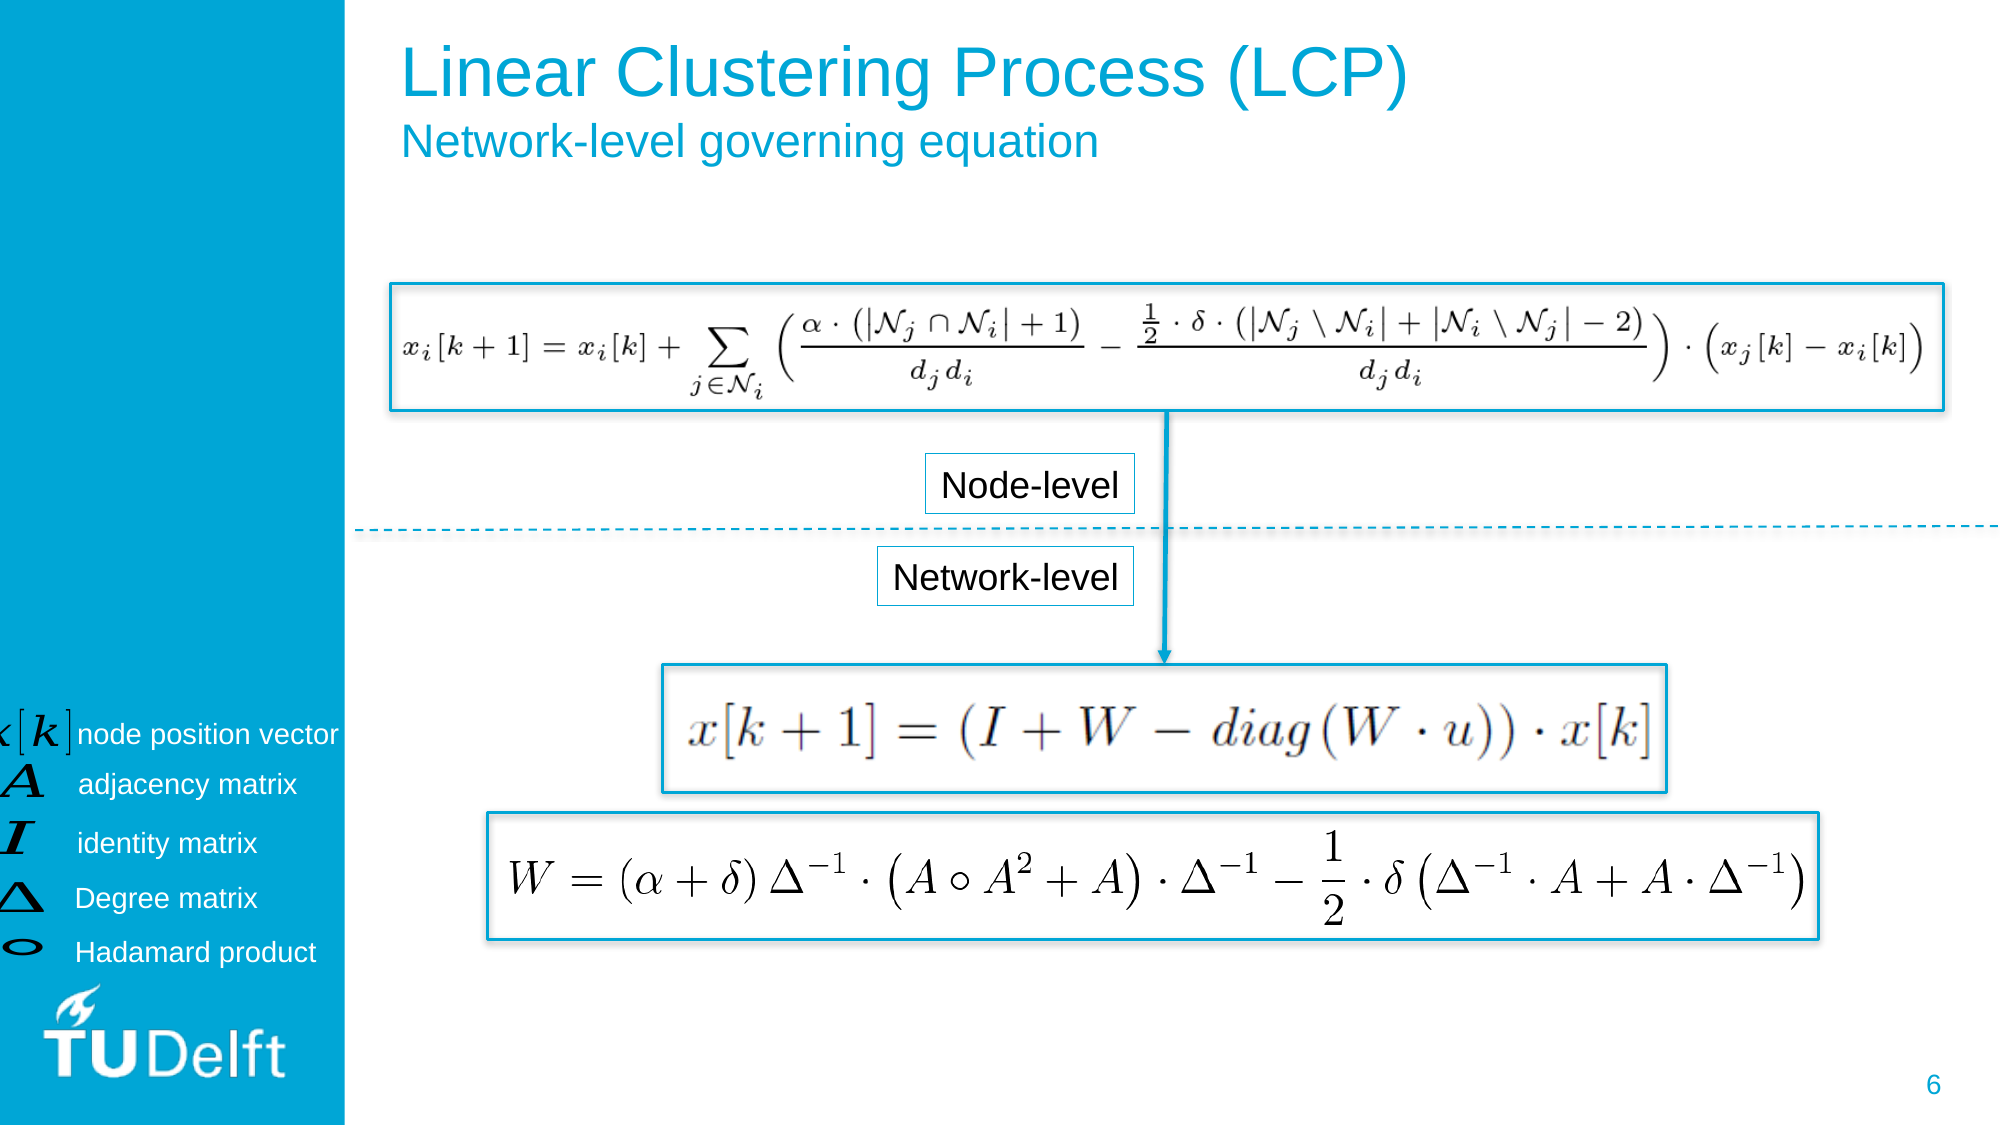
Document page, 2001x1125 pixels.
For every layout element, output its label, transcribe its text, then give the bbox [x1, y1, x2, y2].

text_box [354, 525, 1999, 531]
title Linear Clustering Process (LCP) Network-level governing equation [385, 18, 1940, 175]
text_box Node-level [925, 453, 1135, 514]
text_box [659, 664, 1667, 793]
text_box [487, 811, 1819, 941]
text_box Network-level [877, 546, 1134, 606]
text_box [0, 707, 356, 989]
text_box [374, 282, 1944, 412]
